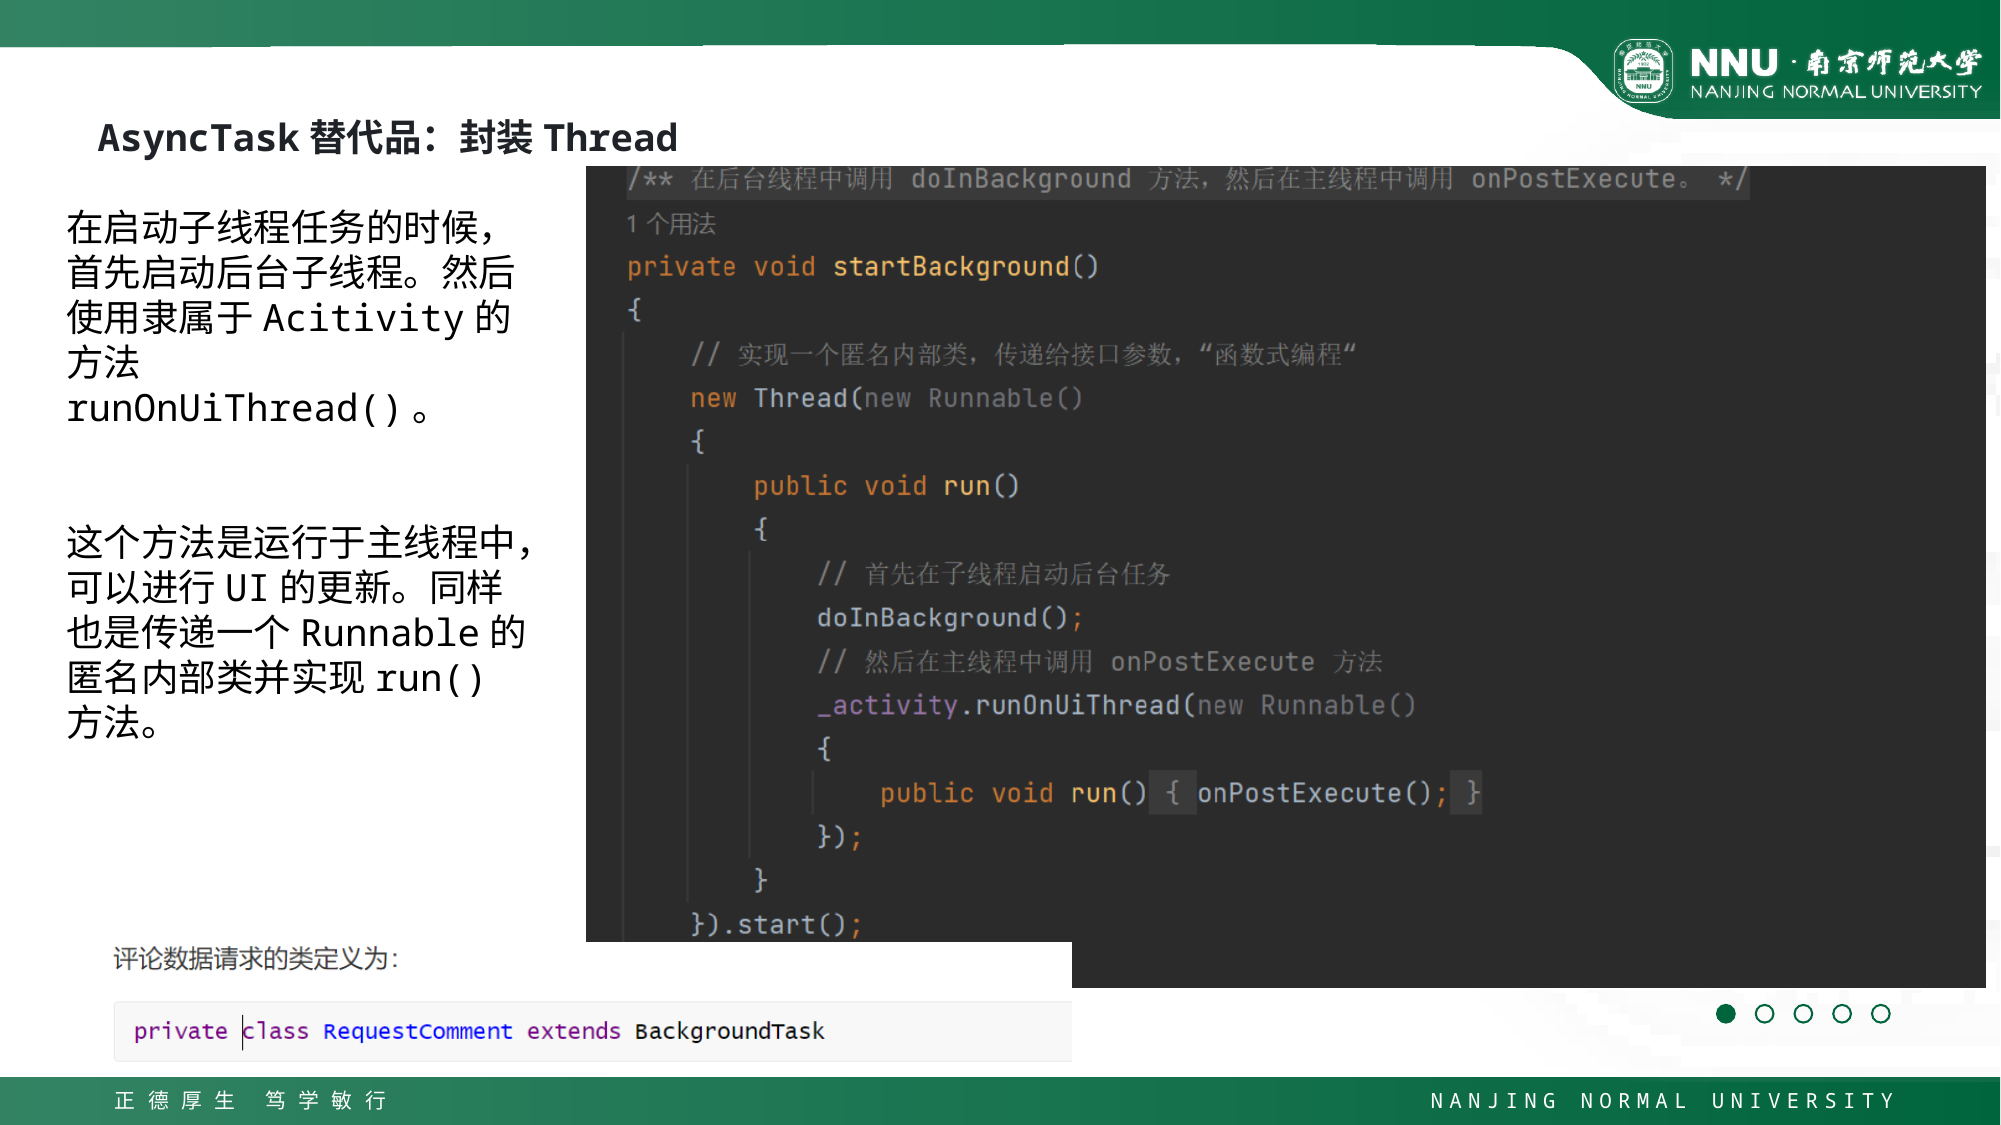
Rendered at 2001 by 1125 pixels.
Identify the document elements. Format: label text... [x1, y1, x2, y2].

text_box 在启动子线程任务的时候，首先启动后台子线程。然后使用隶属于Acitivity的方法runOnUiThread()。 这个方法是运行于主线程中，可以进行UI的更新。同样也是传递一个Runnable的匿名内部类并实现run()方法。 [51, 196, 544, 1125]
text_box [1716, 1004, 1890, 1023]
picture [68, 166, 1986, 1067]
text_box AsyncTask替代品：封装Thread [82, 106, 1313, 167]
